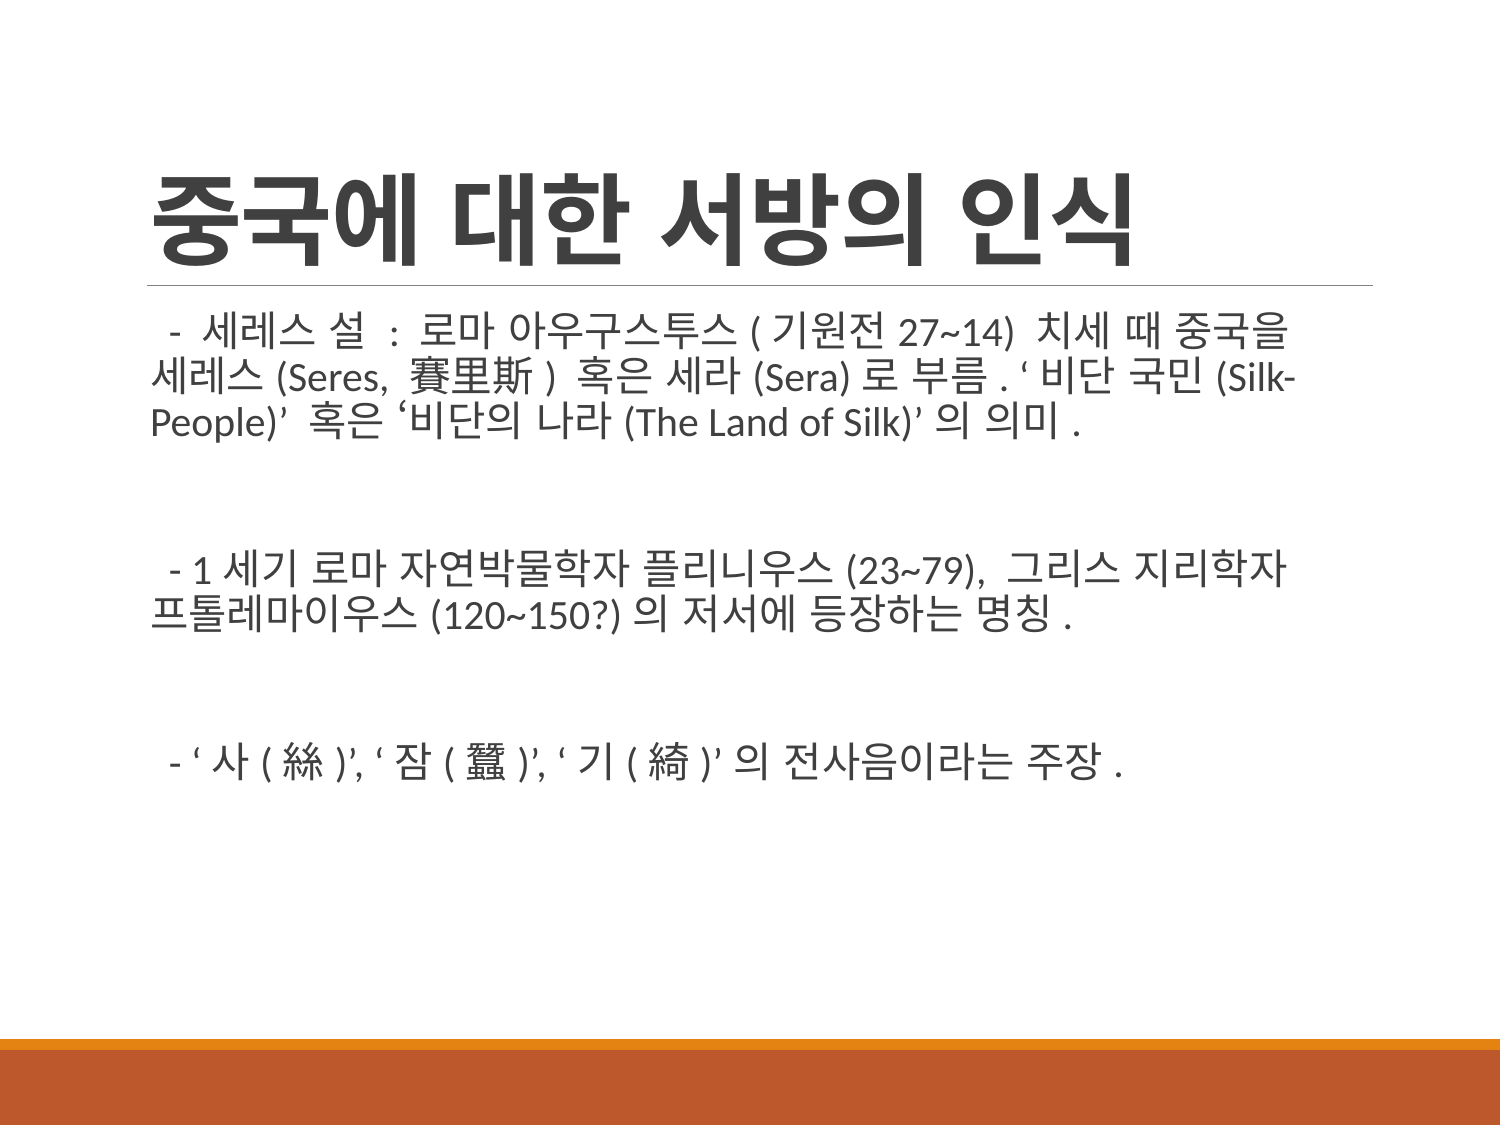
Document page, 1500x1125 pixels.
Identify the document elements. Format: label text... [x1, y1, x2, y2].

title 중국에 대한 서방의 인식 [135, 47, 1373, 285]
list - 세레스 설 : 로마 아우구스투스(기원전27~14) 치세 때 중국을 세레스(Seres, 賽里斯) 혹은 세라(Sera)로 부름. ‘비단 국민(Silk-People)’ 혹은 ‘비단의 나라(The Land of Silk)’의 의미. - 1세기 로마 자연박물학자 플리니우스(23~79), 그리스 지리학자 프톨레마이우스(120~150?)의 저서에 등장하는 명칭. - ‘사(絲)’, ‘잠(蠶)’, ‘기(綺)’의 전사음이라는 주장. [135, 302, 1373, 963]
